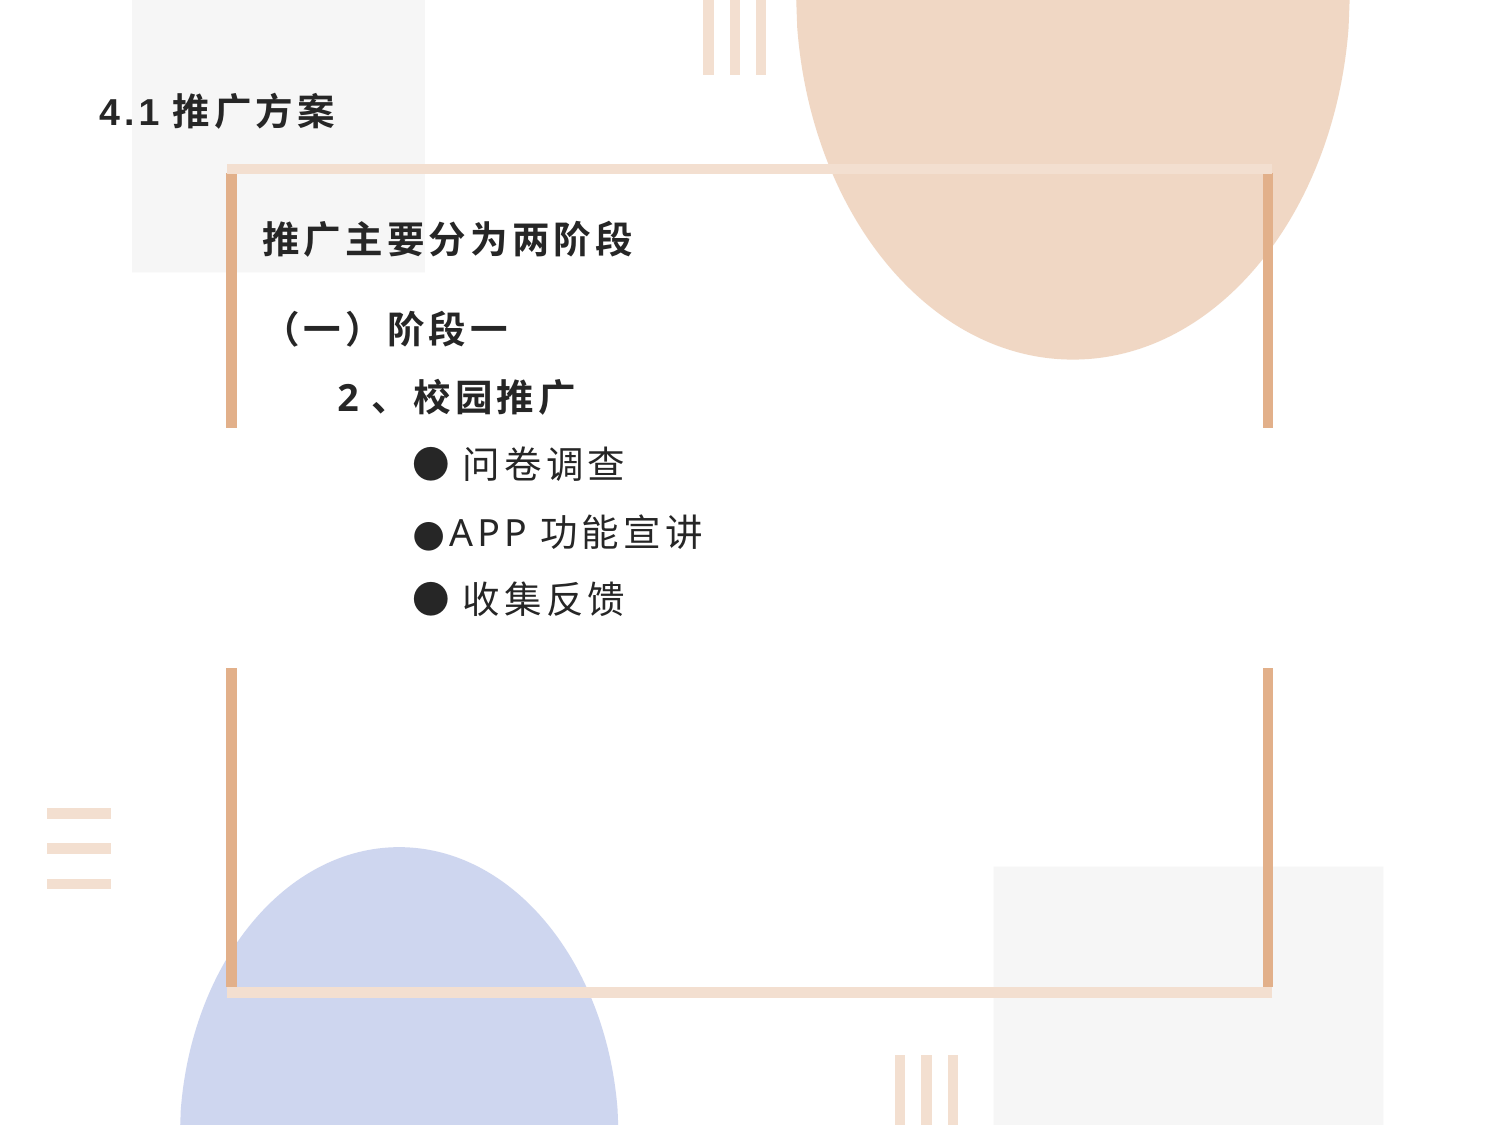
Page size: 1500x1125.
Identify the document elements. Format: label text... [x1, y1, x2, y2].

text_box 推广主要分为两阶段 （一）阶段一 2、校园推广 ●问卷调查 ●APP功能宣讲 ●收集反馈 [247, 186, 1247, 764]
title 4.1推广方案 [82, 81, 1418, 137]
